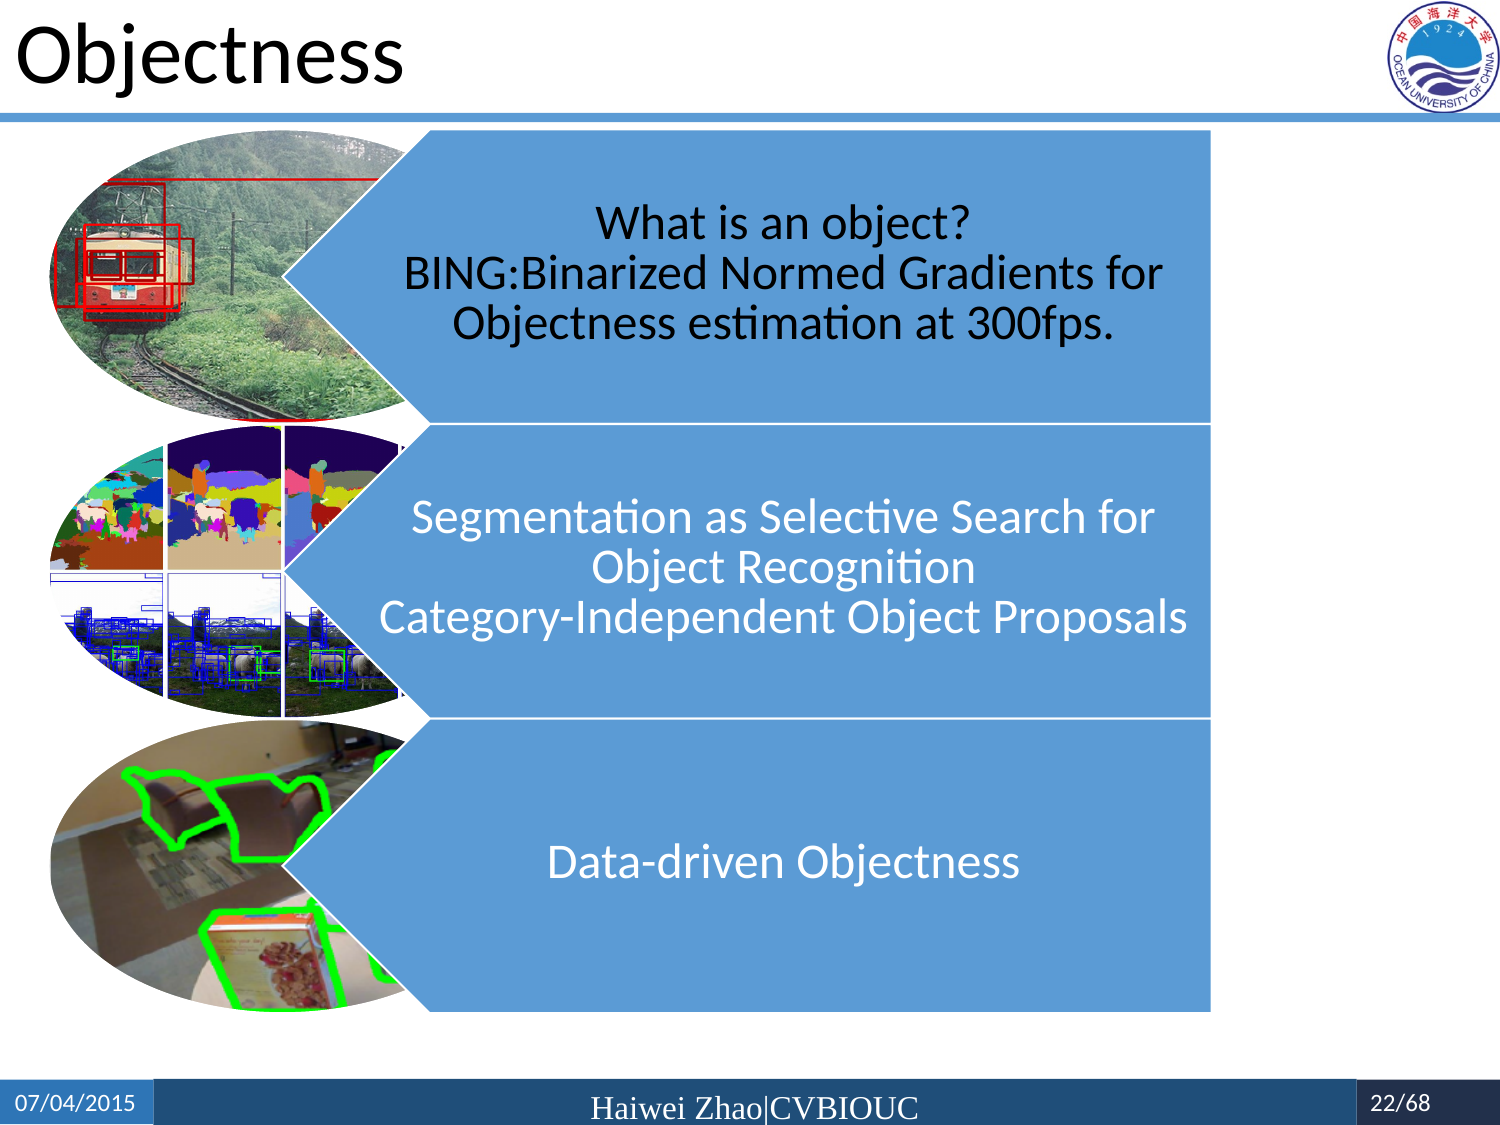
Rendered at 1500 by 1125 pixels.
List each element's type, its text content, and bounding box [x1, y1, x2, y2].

picture [1387, 1, 1500, 112]
title Objectness [0, 0, 1375, 110]
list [48, 129, 1446, 1014]
